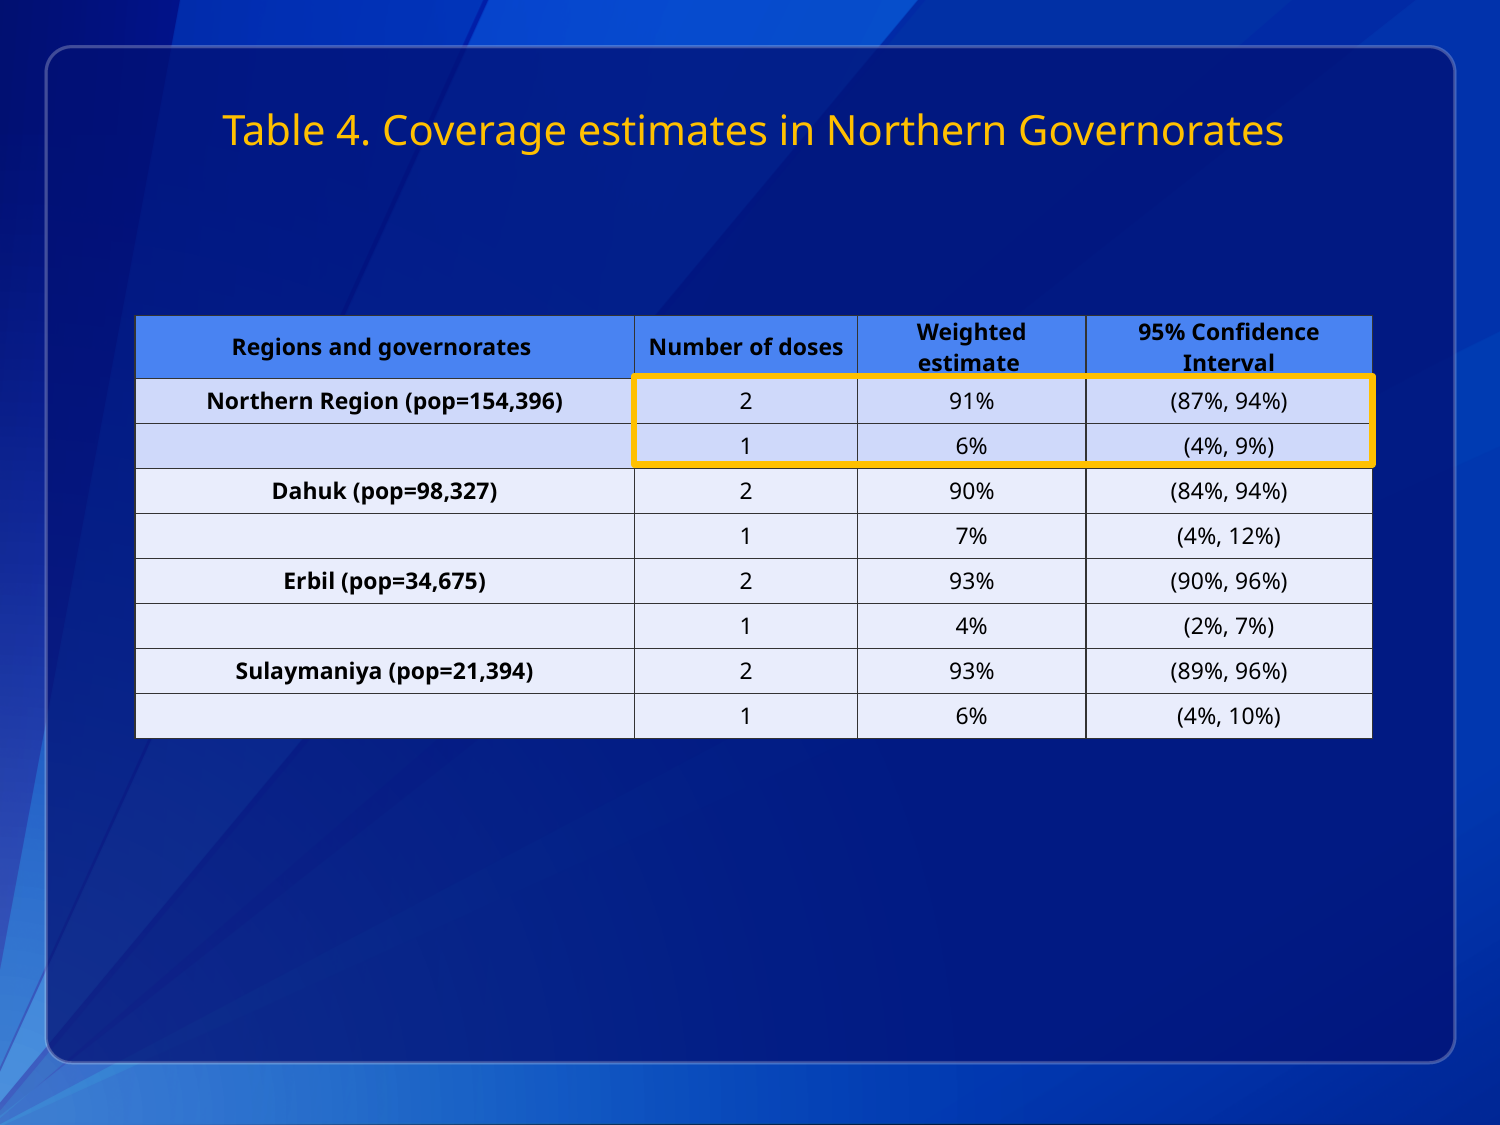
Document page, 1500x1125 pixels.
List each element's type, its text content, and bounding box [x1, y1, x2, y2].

table_cell 1 [635, 694, 857, 738]
table_cell Erbil (pop=34,675) [136, 559, 634, 603]
table_cell 6% [858, 694, 1085, 738]
table_cell [136, 694, 634, 738]
table_cell 1 [635, 604, 857, 648]
table_cell 2 [635, 649, 857, 693]
table_cell 93% [858, 559, 1085, 603]
text_box [632, 374, 1374, 467]
table_cell Dahuk (pop=98,327) [136, 469, 634, 513]
table_header Weighted estimate [858, 316, 1085, 374]
table_cell 4% [858, 604, 1085, 648]
table_cell Sulaymaniya (pop=21,394) [136, 649, 634, 693]
picture [0, 0, 1500, 1125]
table_cell (4%, 10%) [1087, 694, 1372, 738]
table_cell (90%, 96%) [1087, 559, 1372, 603]
table_cell (89%, 96%) [1087, 649, 1372, 693]
table_cell 1 [635, 514, 857, 558]
table_cell 2 [635, 469, 857, 513]
table_cell 7% [858, 514, 1085, 558]
table_cell [136, 424, 634, 468]
table_cell [136, 604, 634, 648]
table_cell 2 [635, 559, 857, 603]
table_cell Northern Region (pop=154,396) [136, 379, 632, 423]
title Table 4. Coverage estimates in Northern Governorates [135, 96, 1373, 315]
table_cell (2%, 7%) [1087, 604, 1372, 648]
table_cell (4%, 12%) [1087, 514, 1372, 558]
table_header Number of doses [635, 316, 857, 374]
table_cell 93% [858, 649, 1085, 693]
table_cell [136, 514, 634, 558]
table_header Regions and governorates [136, 316, 634, 378]
table_cell (84%, 94%) [1087, 469, 1372, 513]
table_cell 90% [858, 469, 1085, 513]
table_header 95% Confidence Interval [1087, 316, 1372, 374]
